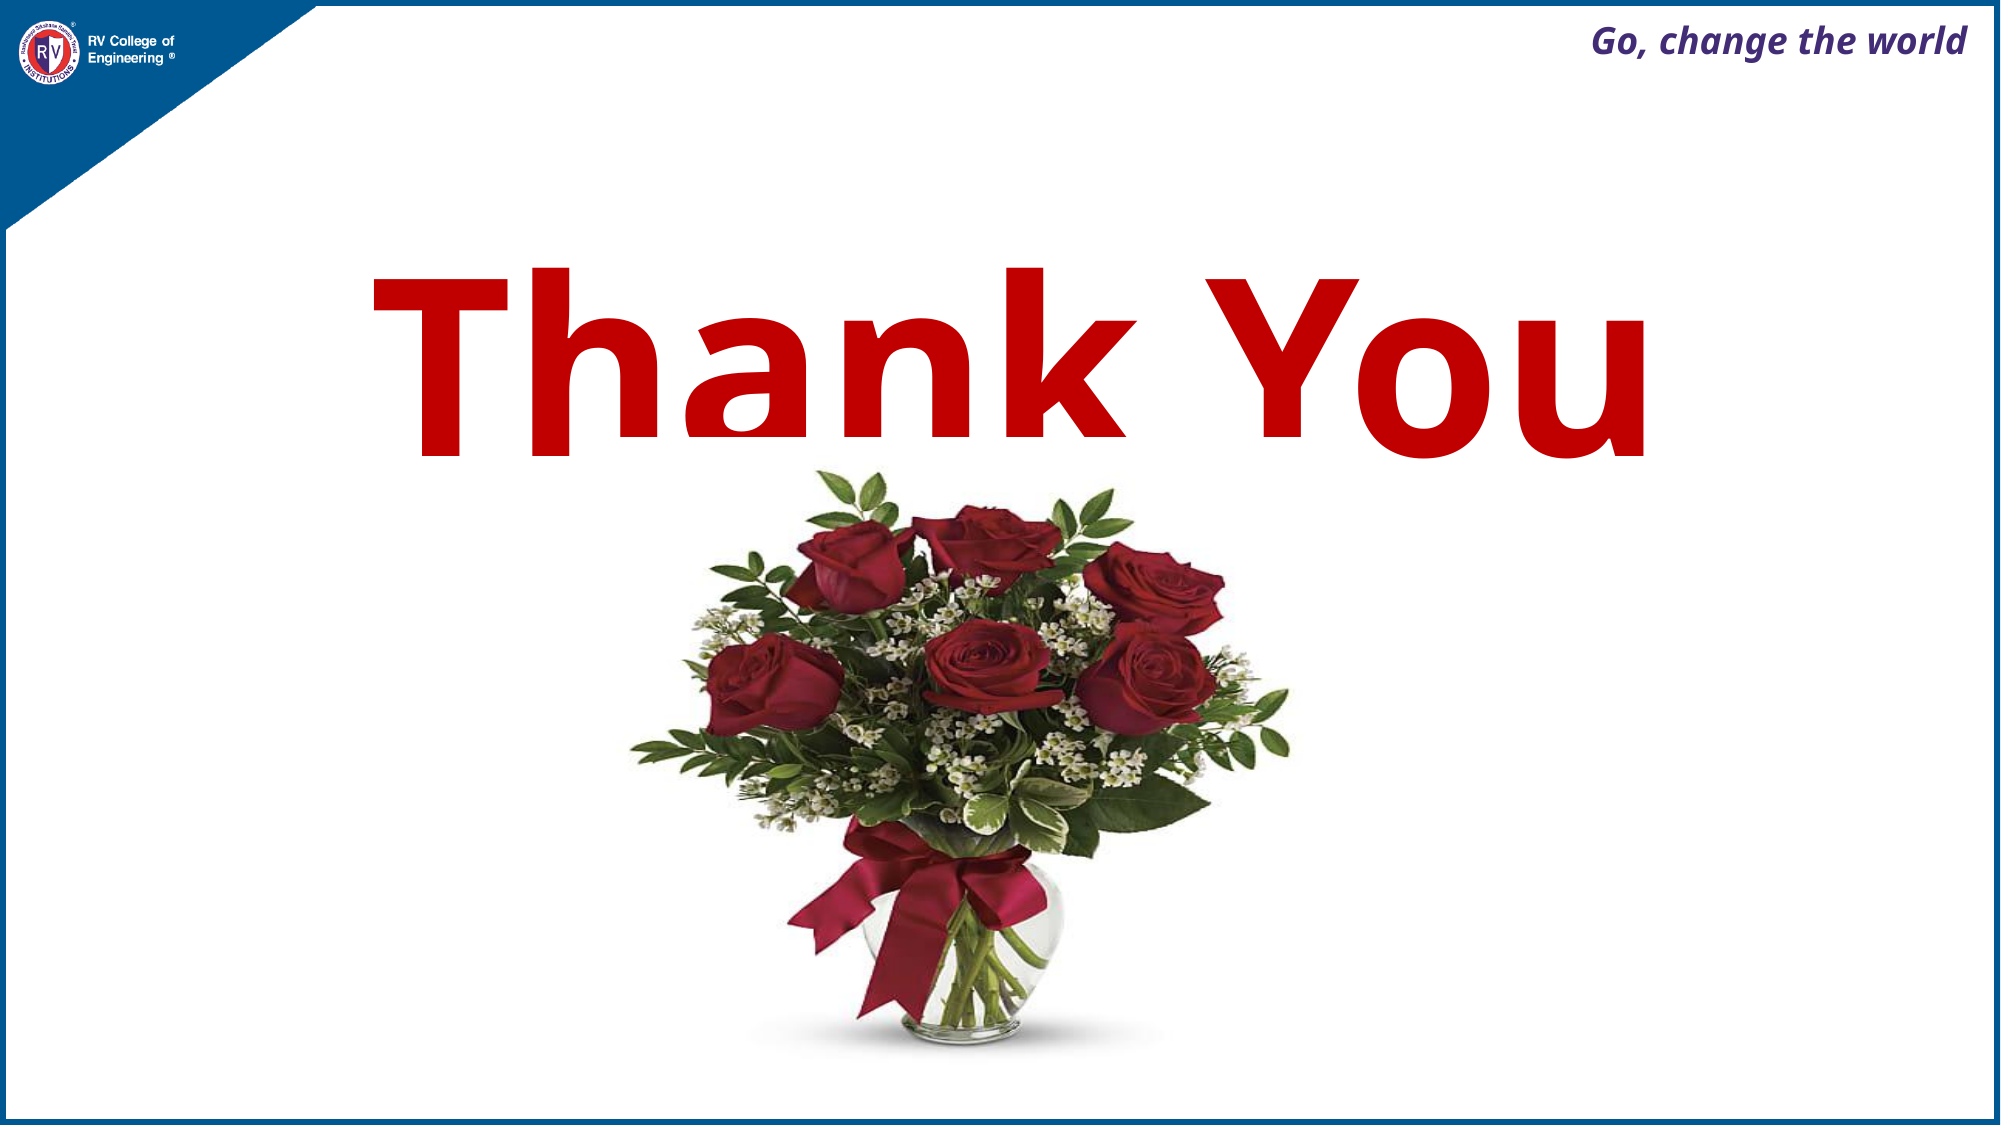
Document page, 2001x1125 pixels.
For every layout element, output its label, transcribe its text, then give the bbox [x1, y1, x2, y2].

text_box Thank You [83, 200, 1950, 515]
picture [616, 437, 1304, 1076]
picture [2, 6, 316, 232]
